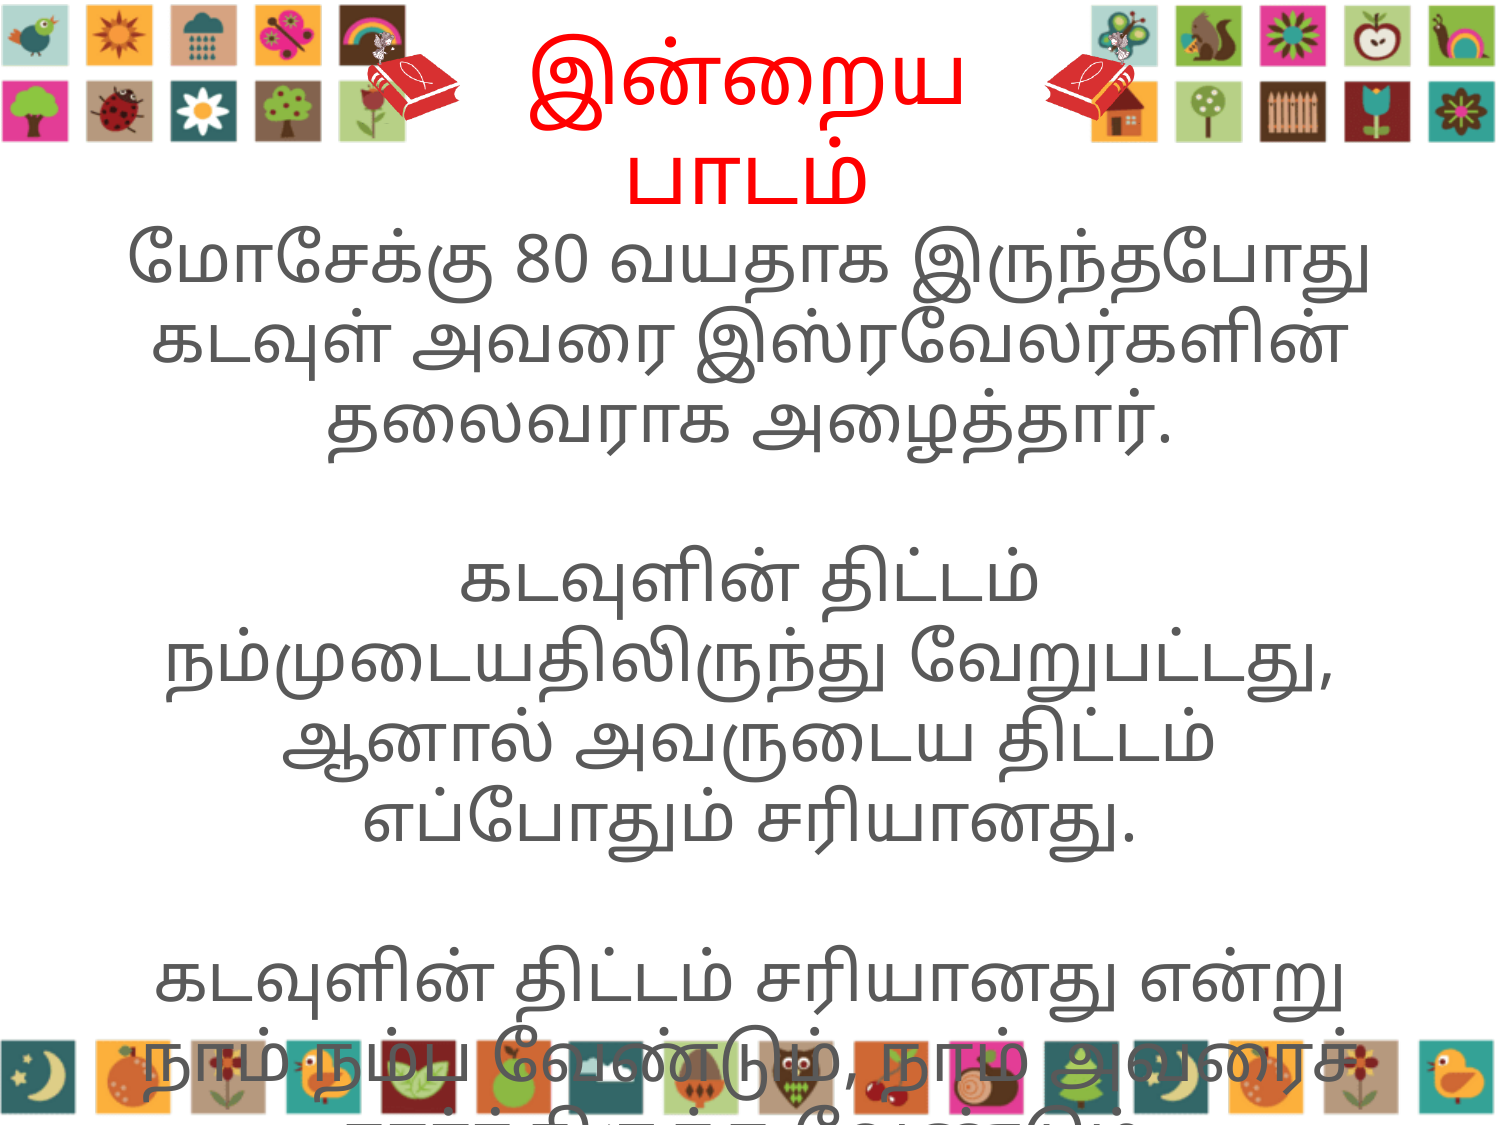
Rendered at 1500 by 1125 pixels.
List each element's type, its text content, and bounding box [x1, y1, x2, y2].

text_box மோசேக்கு 80 வயதாக இருந்தபோது கடவுள் அவரை இஸ்ரவேலர்களின் தலைவராக அழைத்தார். கடவுளின் திட்டம் நம்முடையதிலிருந்து வேறுபட்டது, ஆனால் அவருடைய திட்டம் எப்போதும் சரியானது. கடவுளின் திட்டம் சரியானது என்று நாம் நம்ப வேண்டும், நாம் அவரைச் சார்ந்திருக்க வேண்டும். [76, 208, 1424, 1027]
picture [1013, 3, 1500, 150]
picture [0, 3, 492, 150]
text_box இன்றைய பாடம் [414, 13, 1080, 208]
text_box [0, 1028, 1500, 1118]
